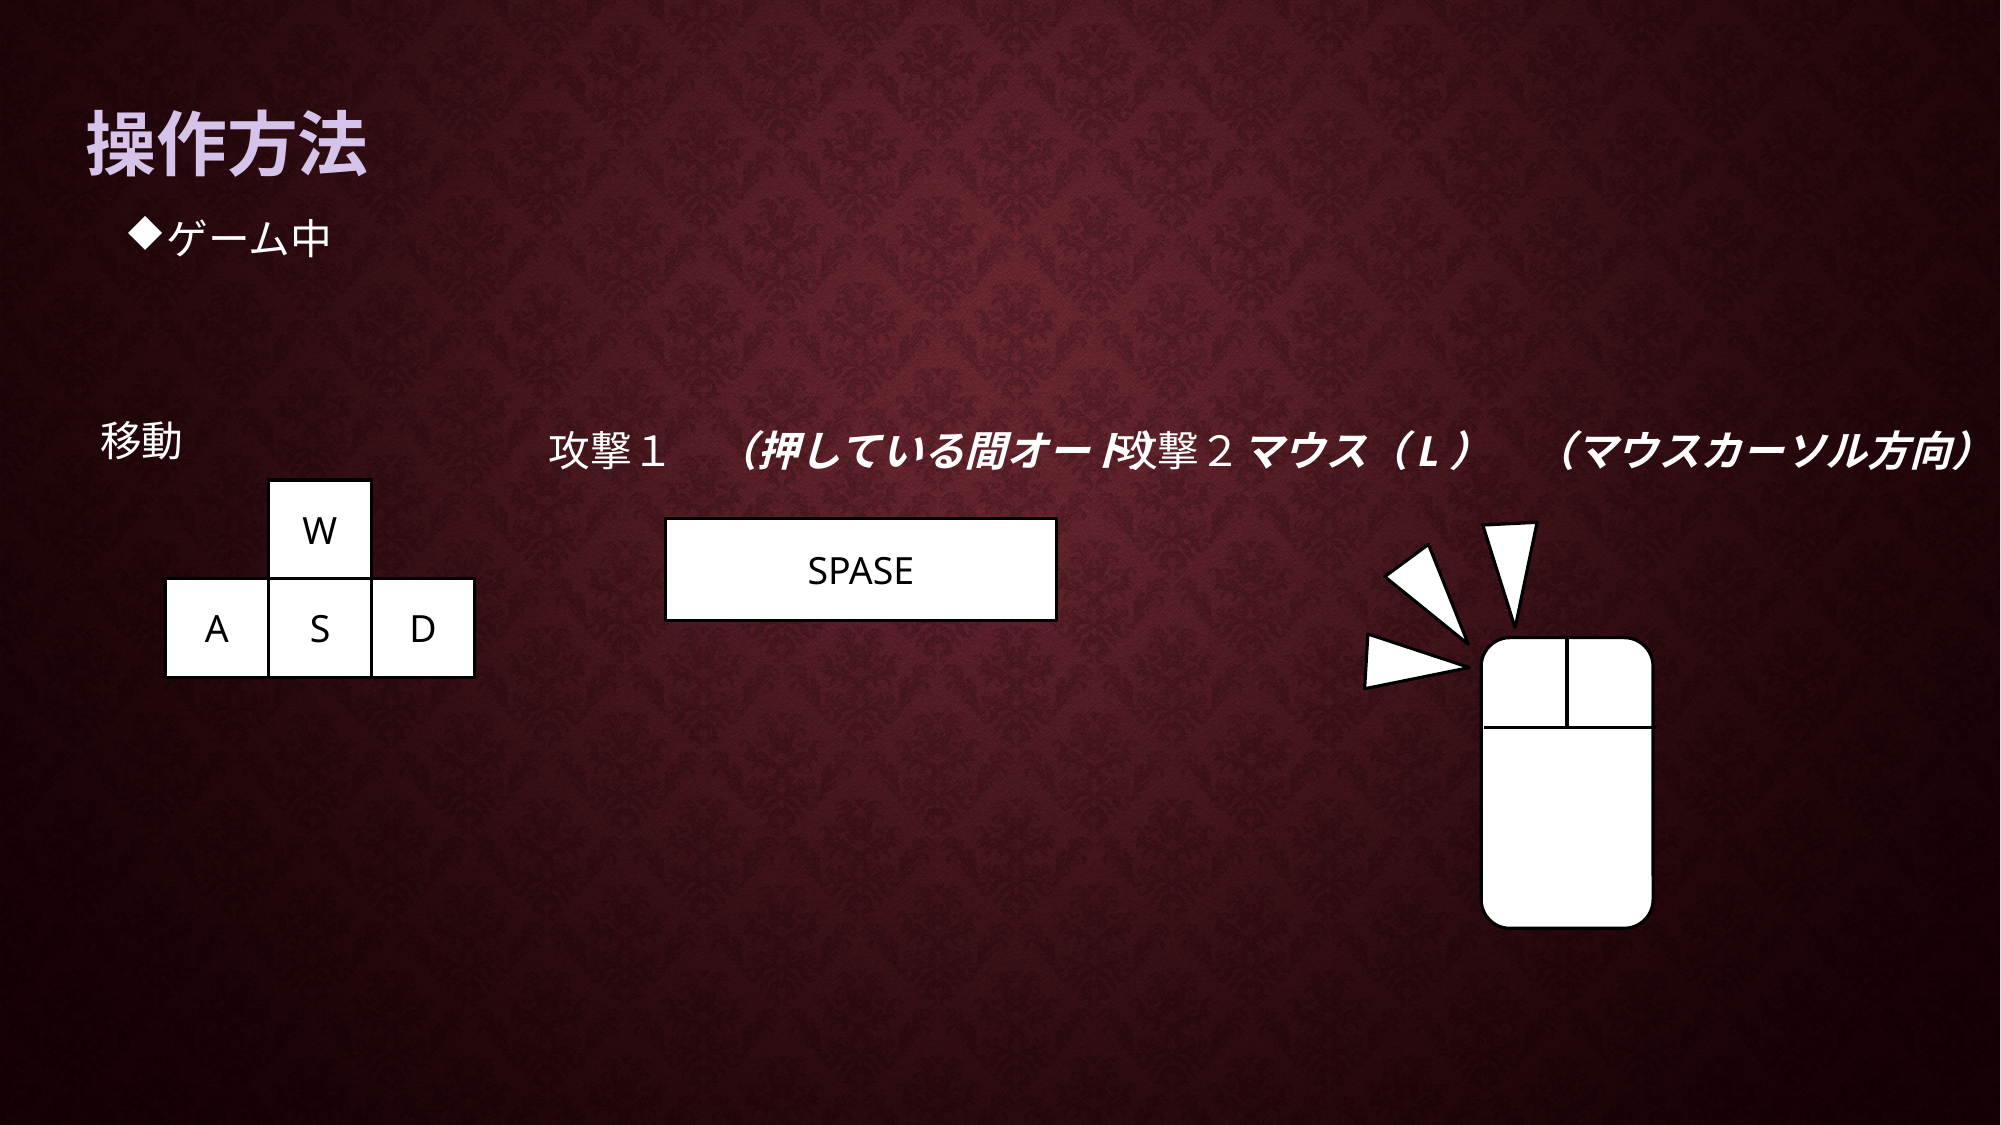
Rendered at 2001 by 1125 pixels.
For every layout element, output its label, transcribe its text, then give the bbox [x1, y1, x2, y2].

title 操作方法 [70, 87, 389, 207]
text_box S [270, 577, 370, 679]
text_box D [370, 577, 476, 679]
text_box [1363, 632, 1471, 691]
text_box 攻撃２マウス（L） （マウスカーソル方向） [1101, 417, 2000, 528]
text_box [1479, 636, 1655, 930]
text_box [1383, 542, 1470, 646]
text_box 攻撃１ （押している間オート） [533, 417, 1101, 528]
text_box SPASE [664, 528, 1058, 622]
text_box 移動 [85, 407, 206, 473]
text_box ゲーム中 [109, 205, 350, 271]
text_box W [267, 478, 373, 577]
text_box [1482, 528, 1538, 630]
text_box A [164, 577, 270, 679]
